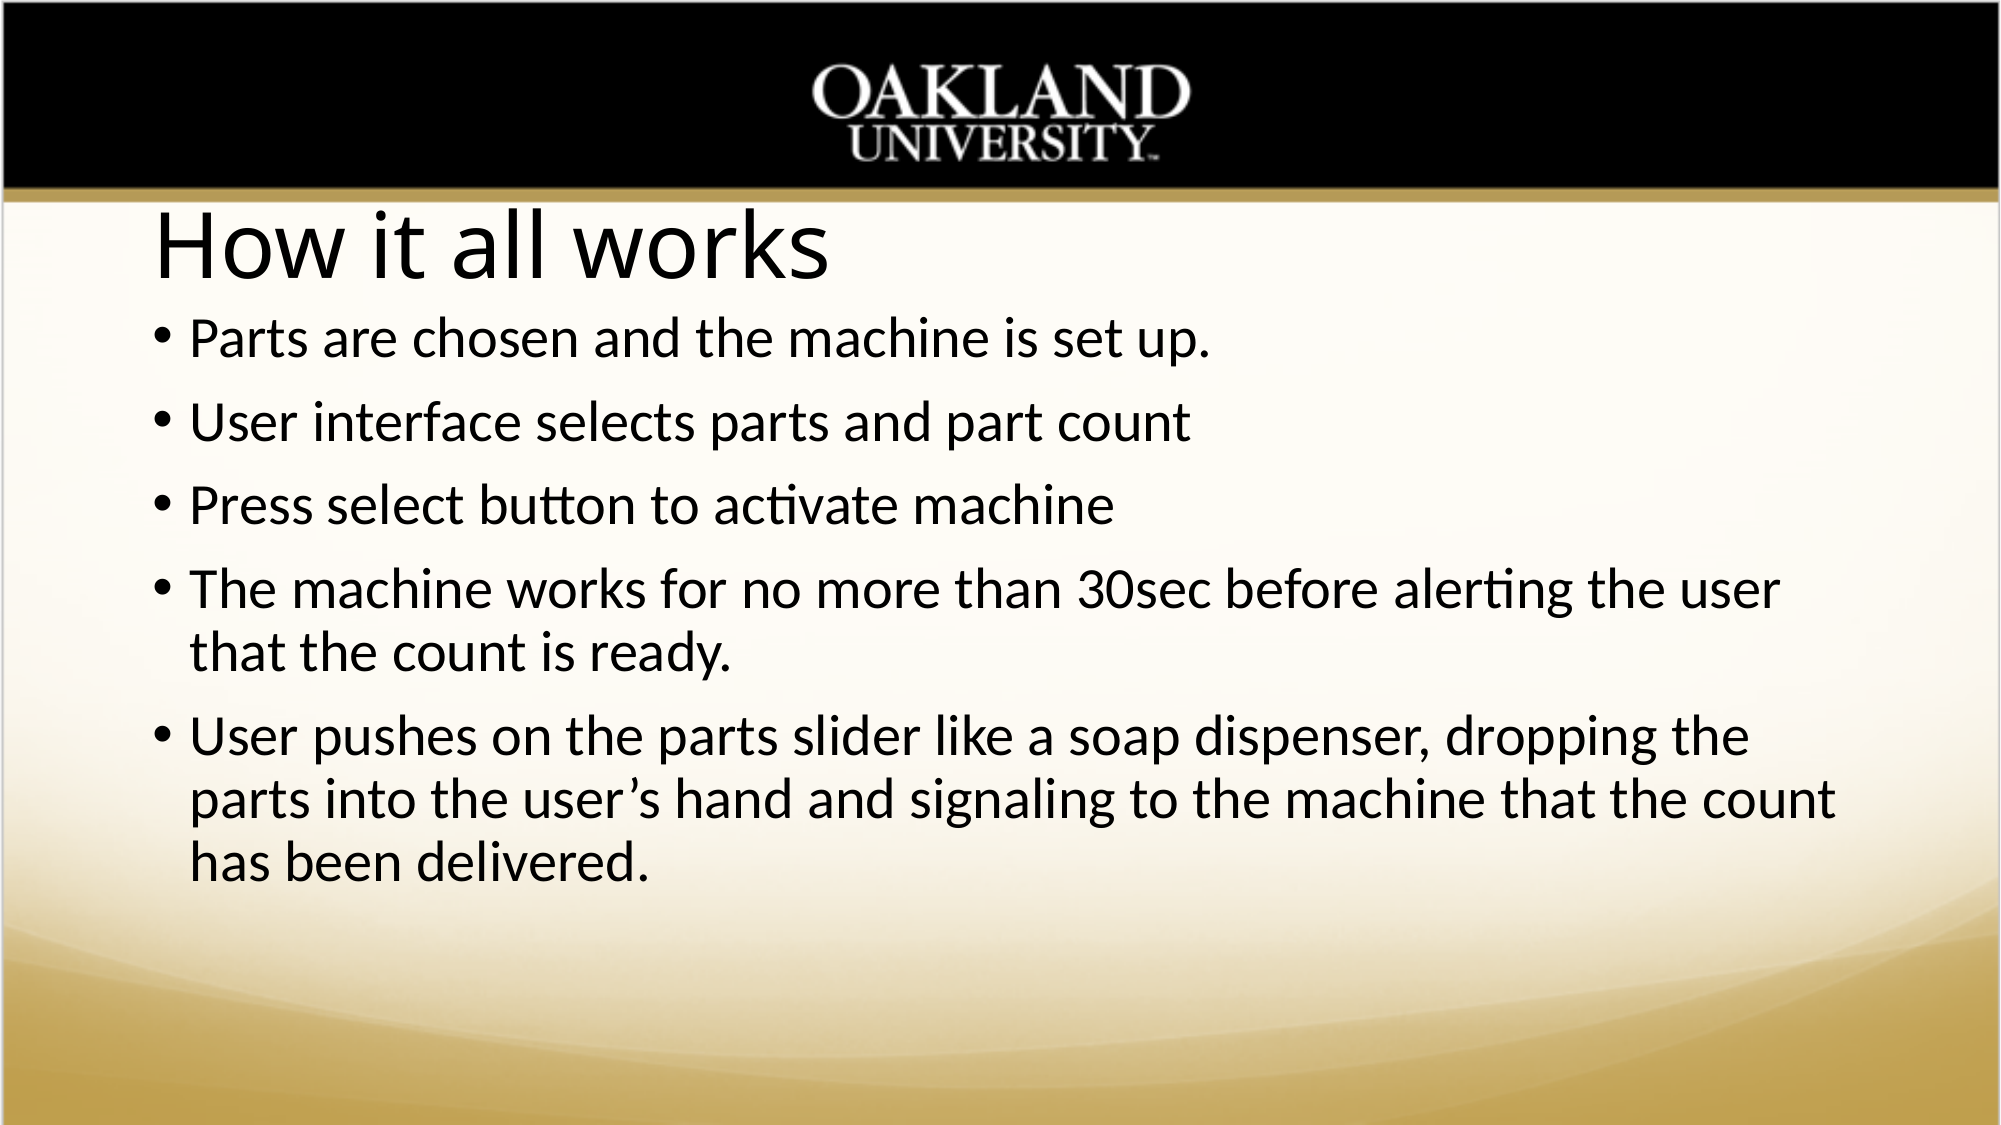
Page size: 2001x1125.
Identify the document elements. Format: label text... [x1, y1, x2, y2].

list Parts are chosen and the machine is set up. User interface selects parts and part count Press select button to activate machine The machine works for no more than 30sec before alerting the user that the count is ready. User pushes on the parts slider like a soap dispenser, dropping the parts into the user’s hand and signaling to the machine that the count has been delivered. [137, 299, 1863, 1014]
picture [0, 0, 2001, 1125]
title How it all works [137, 140, 1863, 299]
